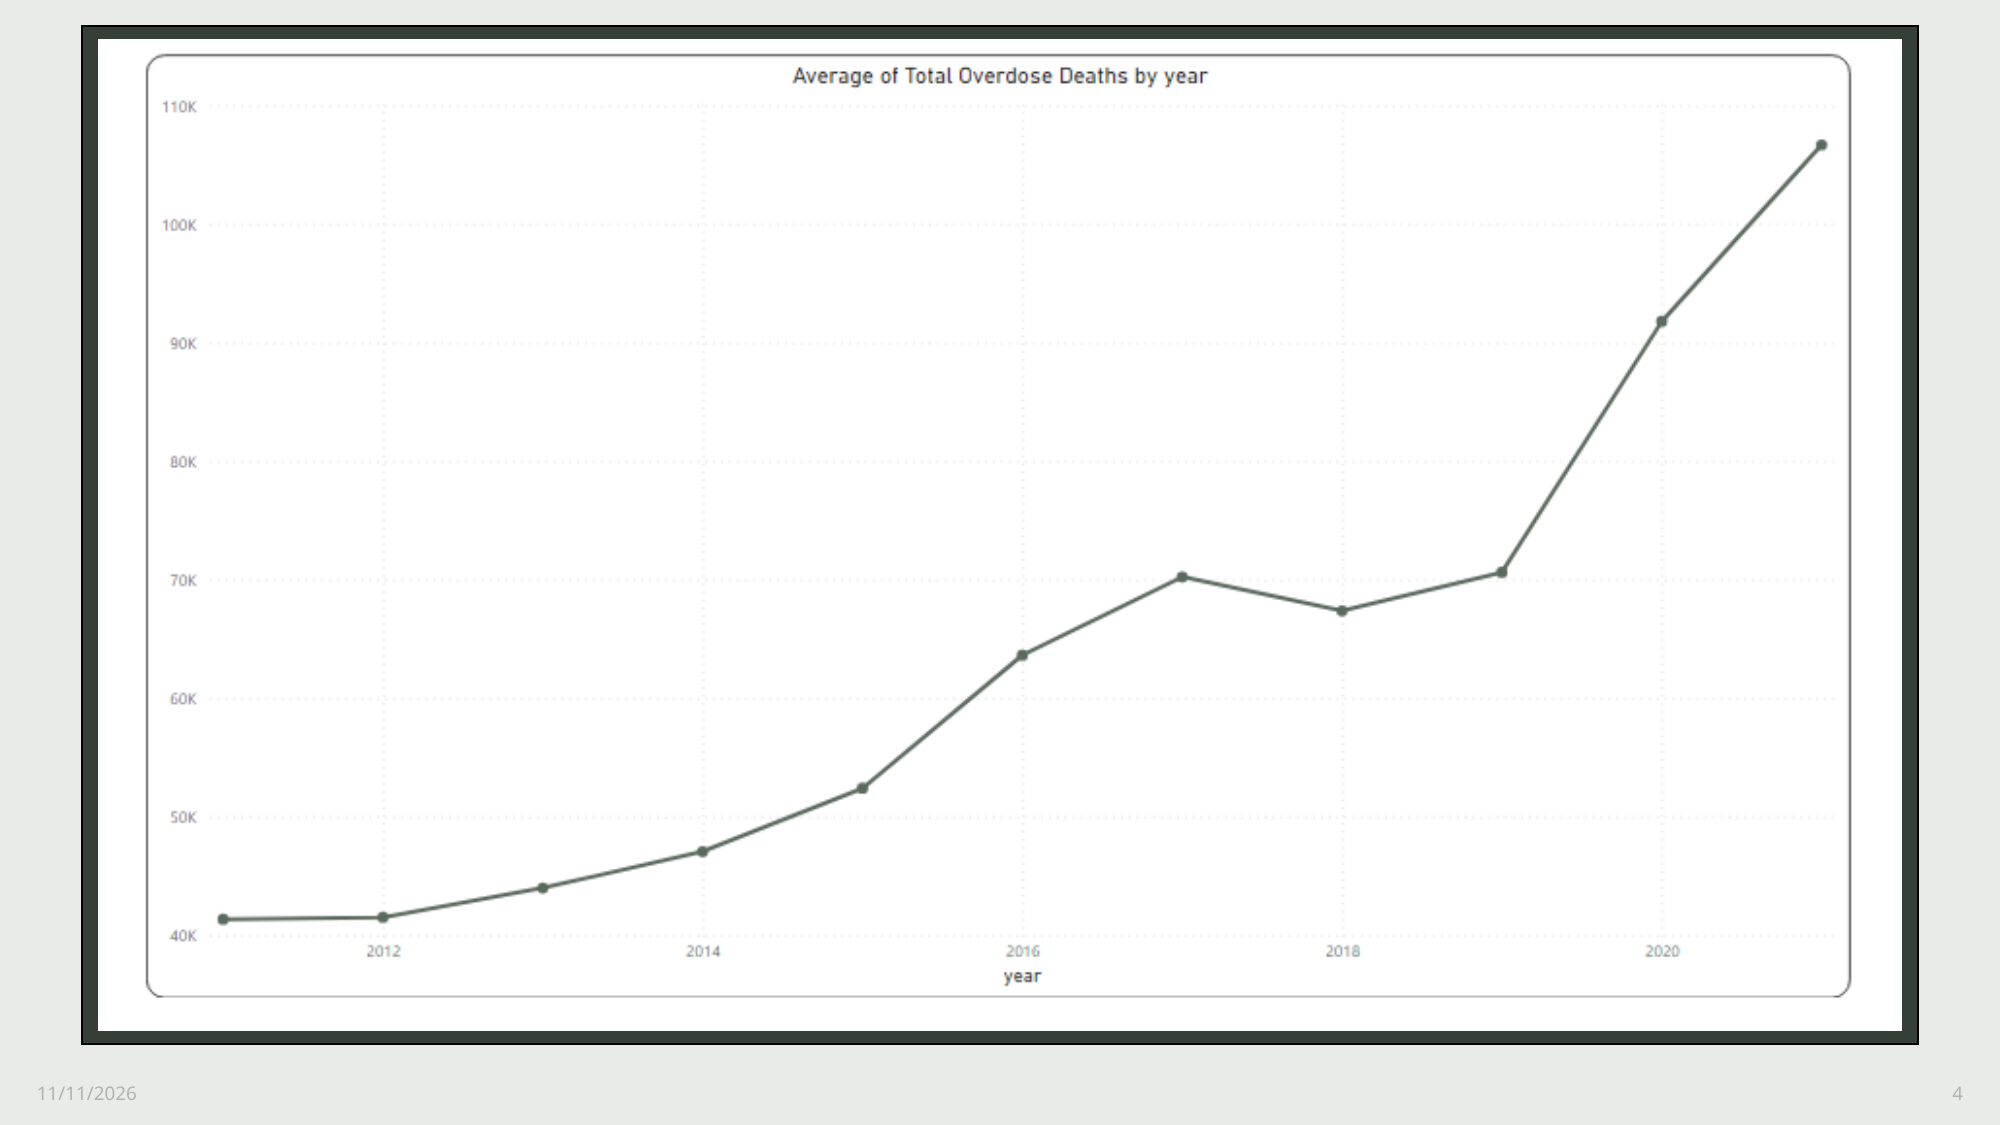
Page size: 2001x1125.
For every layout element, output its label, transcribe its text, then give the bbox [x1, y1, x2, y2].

text_box [81, 25, 1919, 1045]
picture [98, 39, 1902, 1031]
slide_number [21, 1064, 472, 1124]
slide_number 4 [1528, 1064, 1979, 1124]
